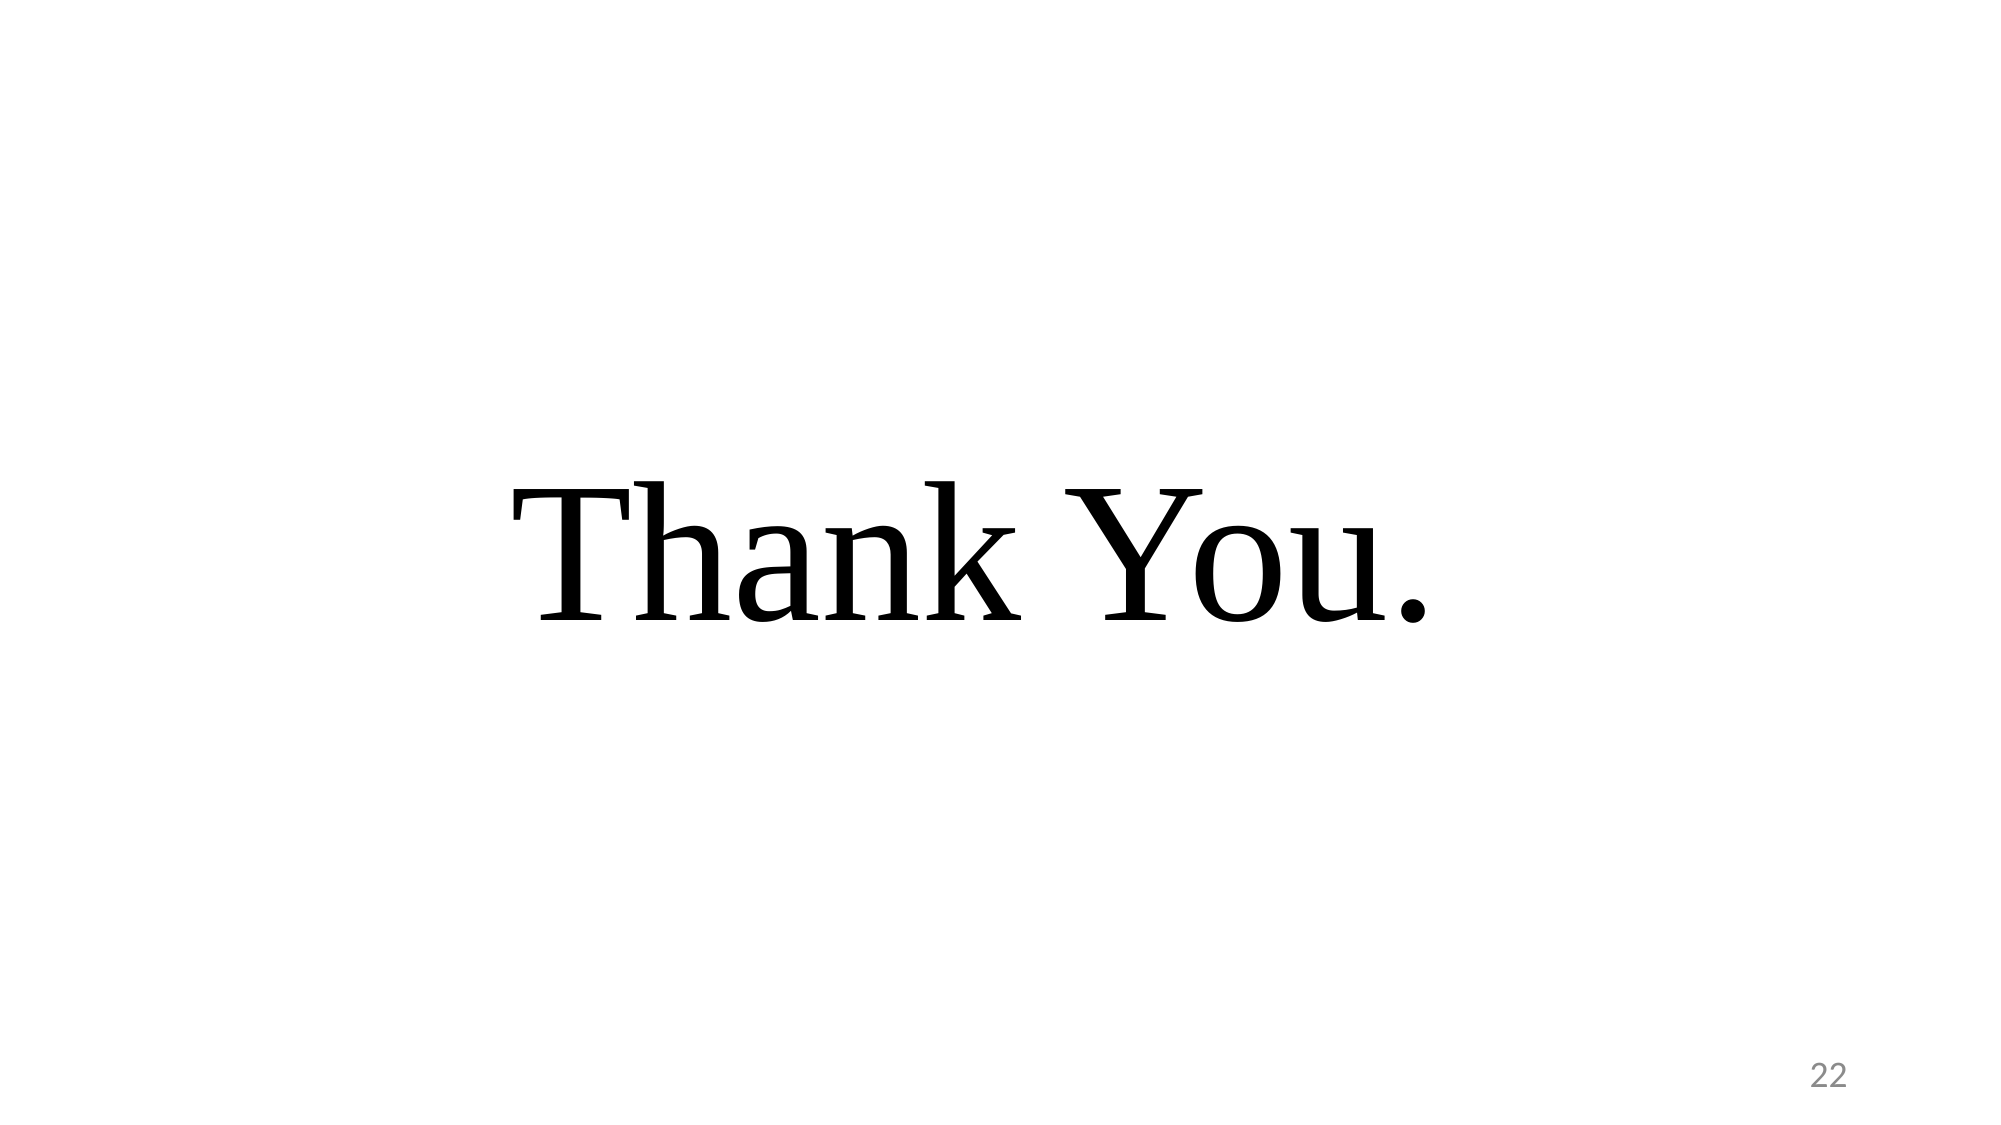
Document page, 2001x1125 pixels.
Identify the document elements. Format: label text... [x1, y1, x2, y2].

list Thank You. [348, 440, 1601, 941]
slide_number 22 [1412, 1042, 1863, 1103]
